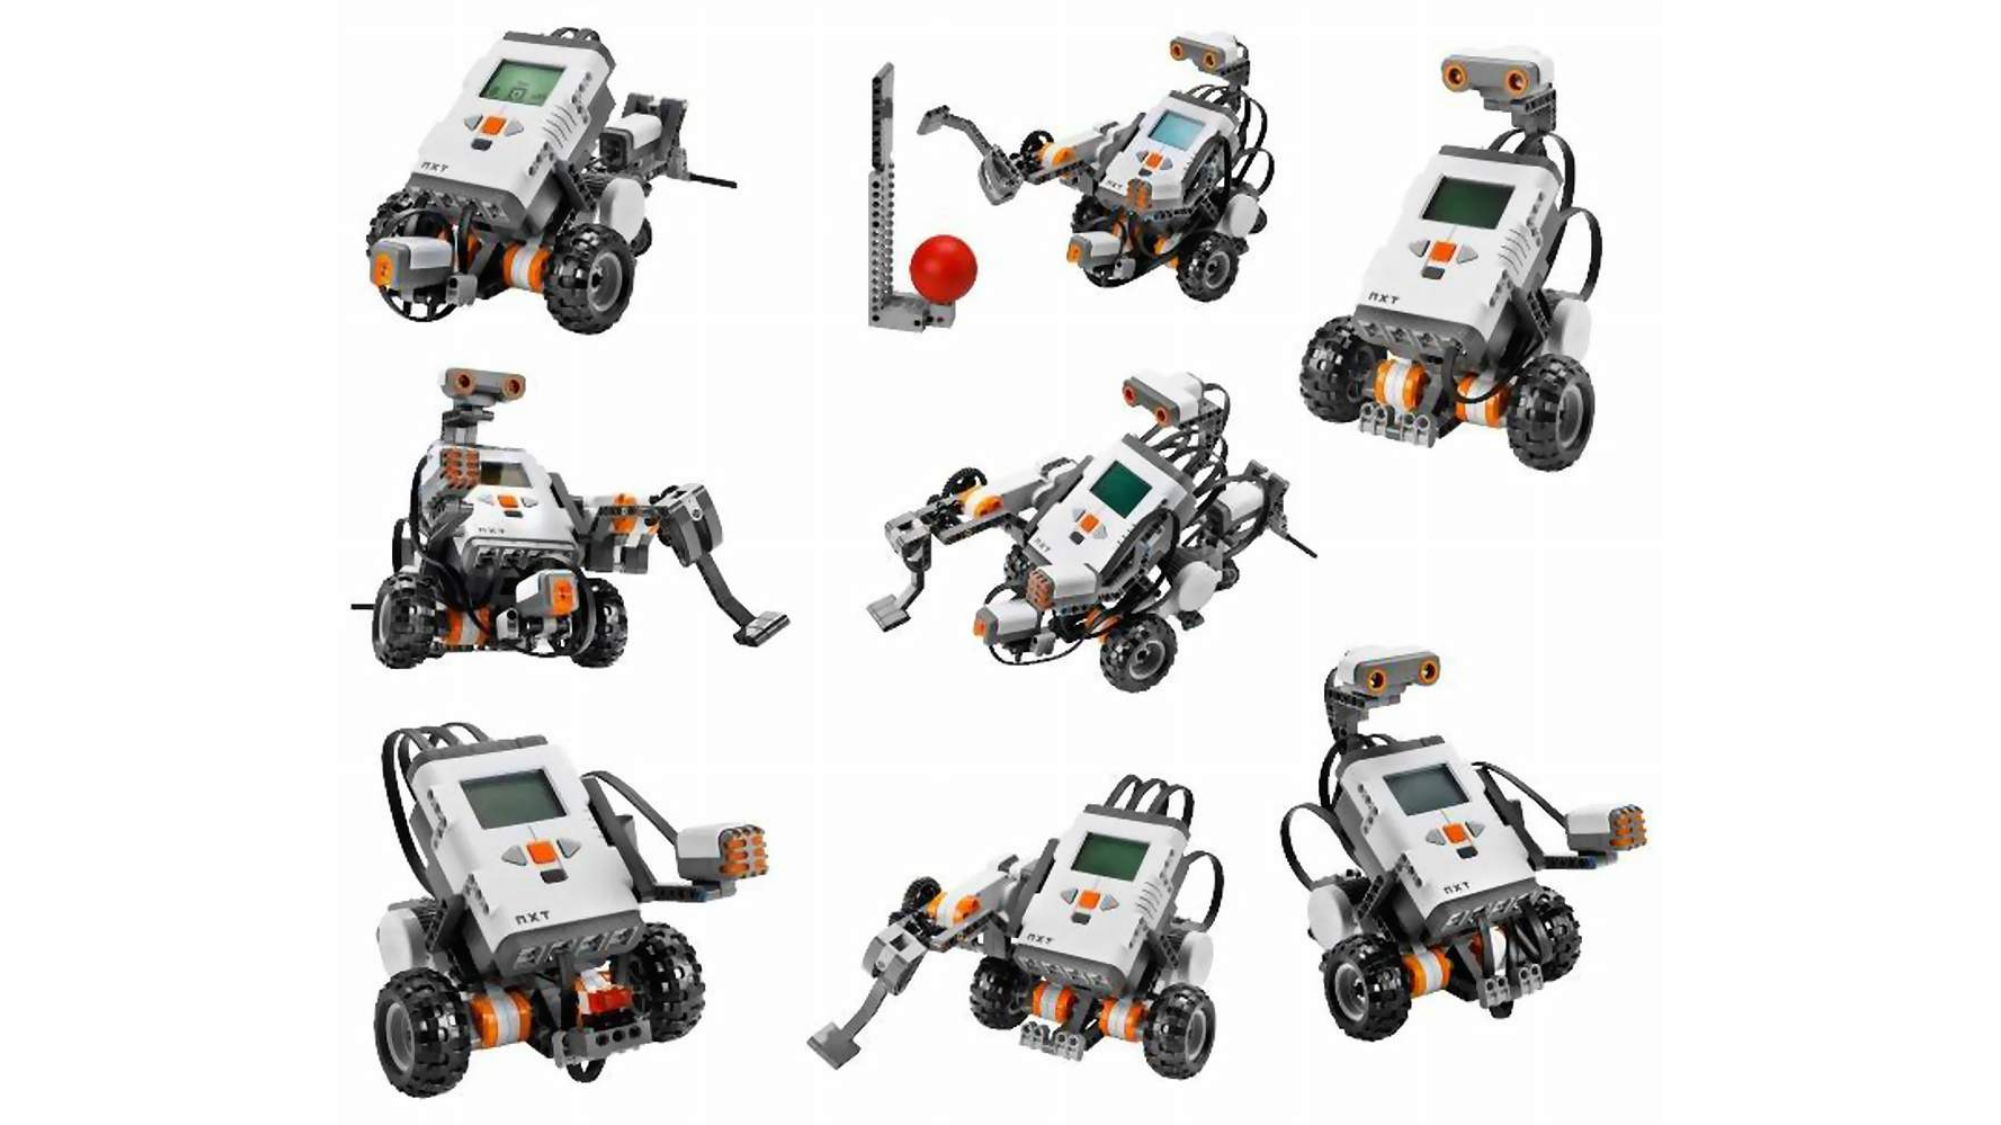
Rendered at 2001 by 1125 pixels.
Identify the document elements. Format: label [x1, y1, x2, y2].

picture [337, 0, 1662, 1125]
